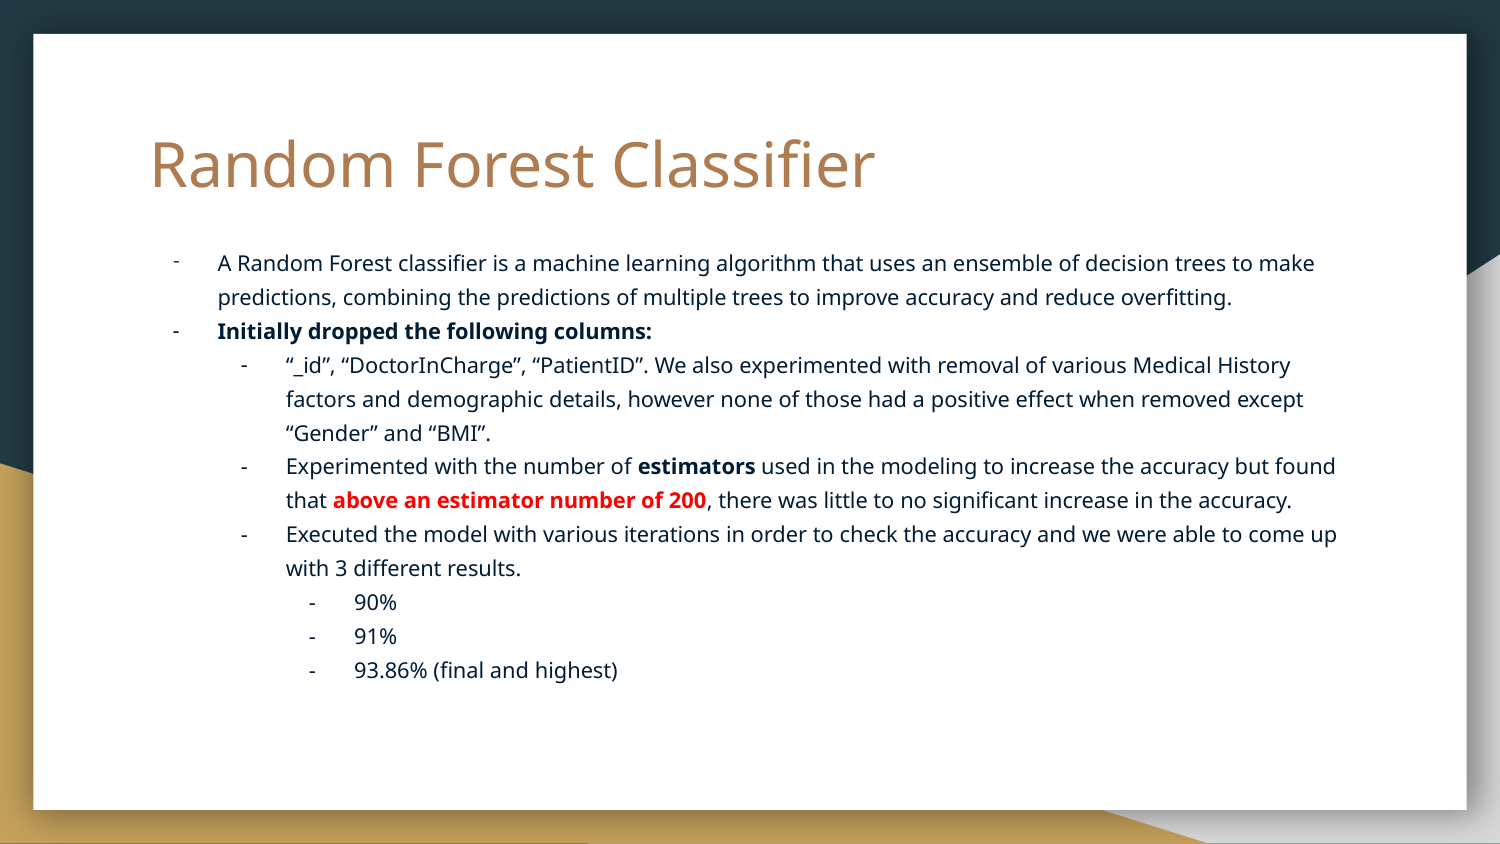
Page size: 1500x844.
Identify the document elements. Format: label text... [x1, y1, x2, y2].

title Random Forest Classifier [134, 93, 1366, 228]
list A Random Forest classifier is a machine learning algorithm that uses an ensemble of decision trees to make predictions, combining the predictions of multiple trees to improve accuracy and reduce overfitting. Initially dropped the following columns: “_id”, “DoctorInCharge”, “PatientID”. We also experimented with removal of various Medical History factors and demographic details, however none of those had a positive effect when removed except “Gender” and “BMI”. Experimented with the number of estimators used in the modeling to increase the accuracy but found that above an estimator number of 200, there was little to no significant increase in the accuracy. Executed the model with various iterations in order to check the accuracy and we were able to come up with 3 different results. 90% 91% 93.86% (final and highest) [134, 228, 1366, 729]
